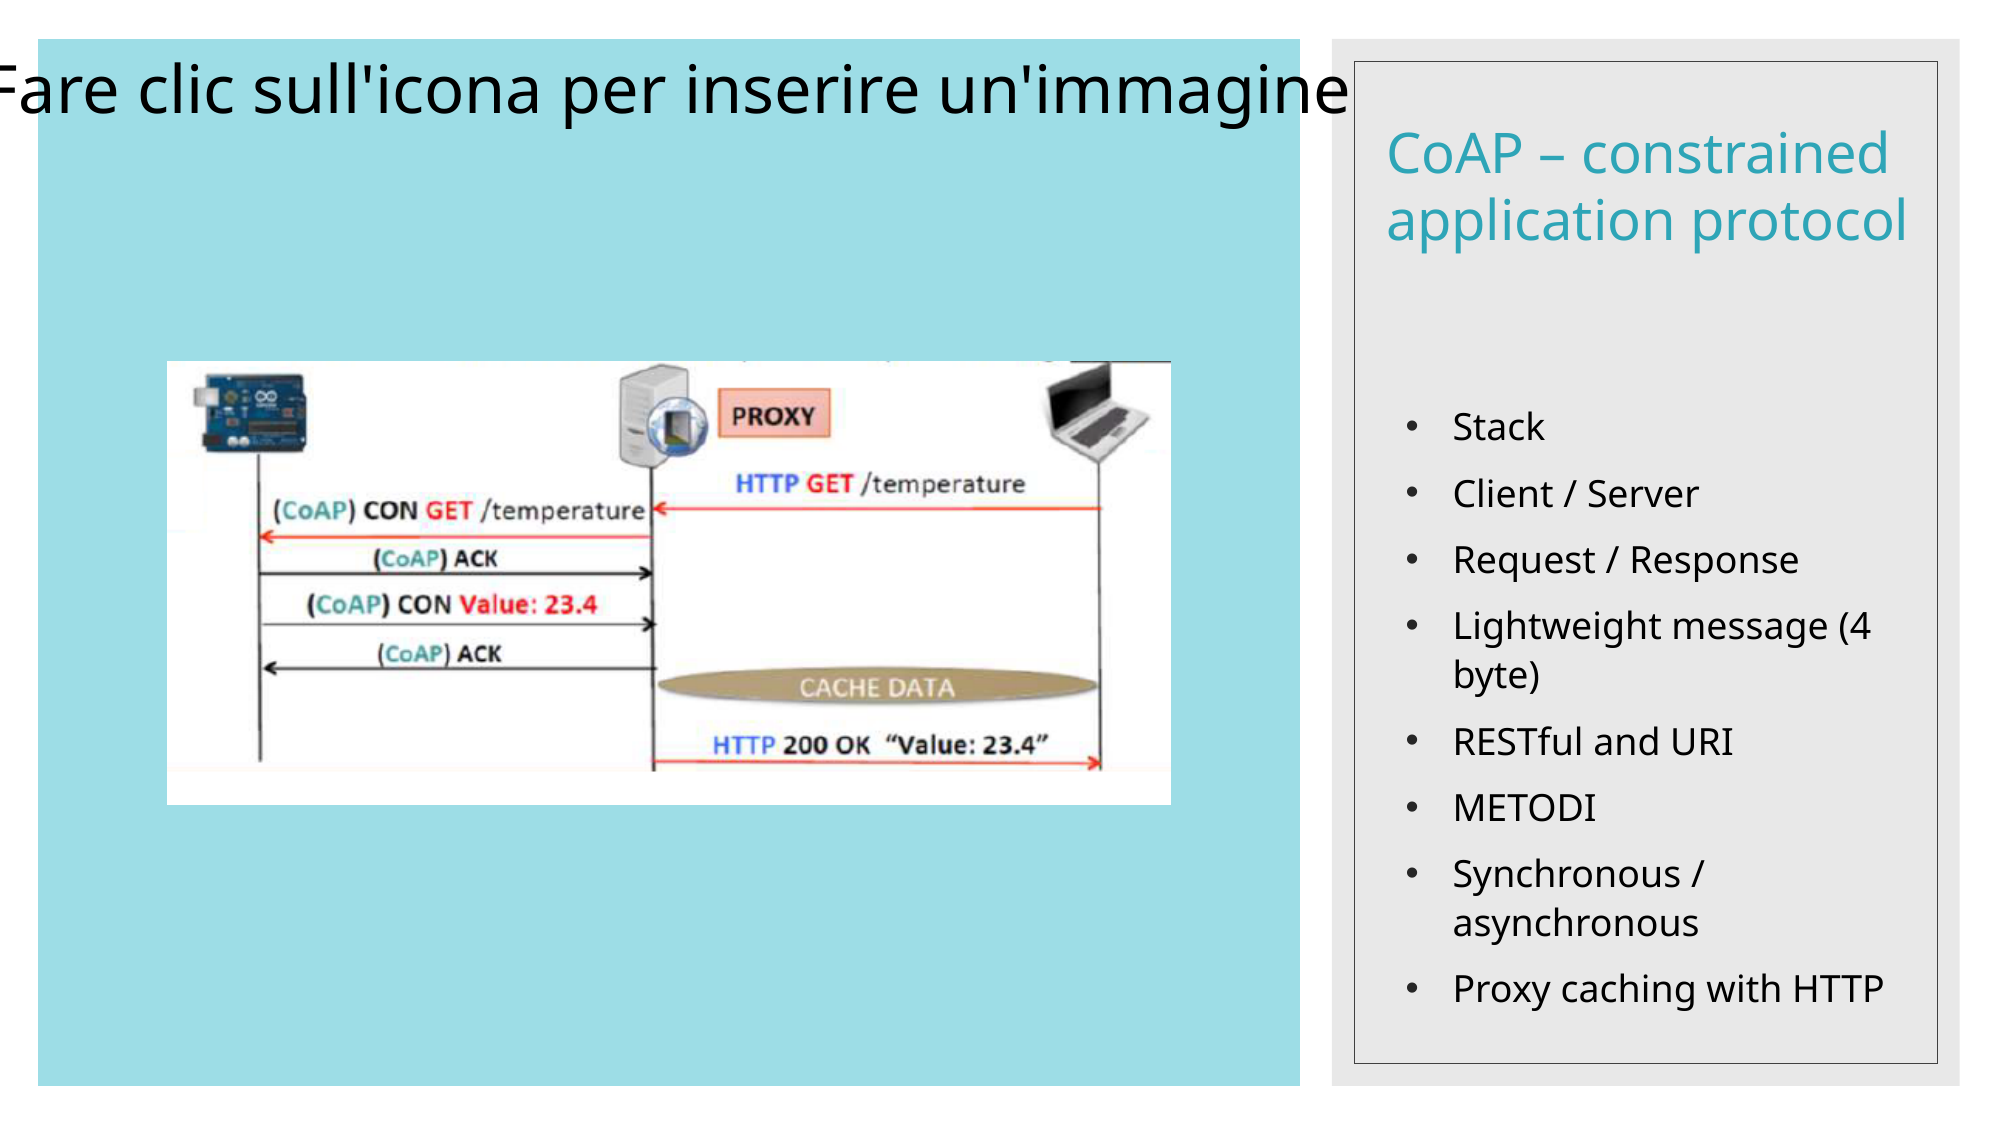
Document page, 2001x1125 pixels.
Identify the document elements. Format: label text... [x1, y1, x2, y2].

picture [37, 38, 1300, 1086]
list Stack Client / Server Request / Response Lightweight message (4 byte) RESTful and URI METODI Synchronous / asynchronous Proxy caching with HTTP [1390, 391, 1926, 1050]
title CoAP – constrained application protocol [1371, 103, 1926, 260]
